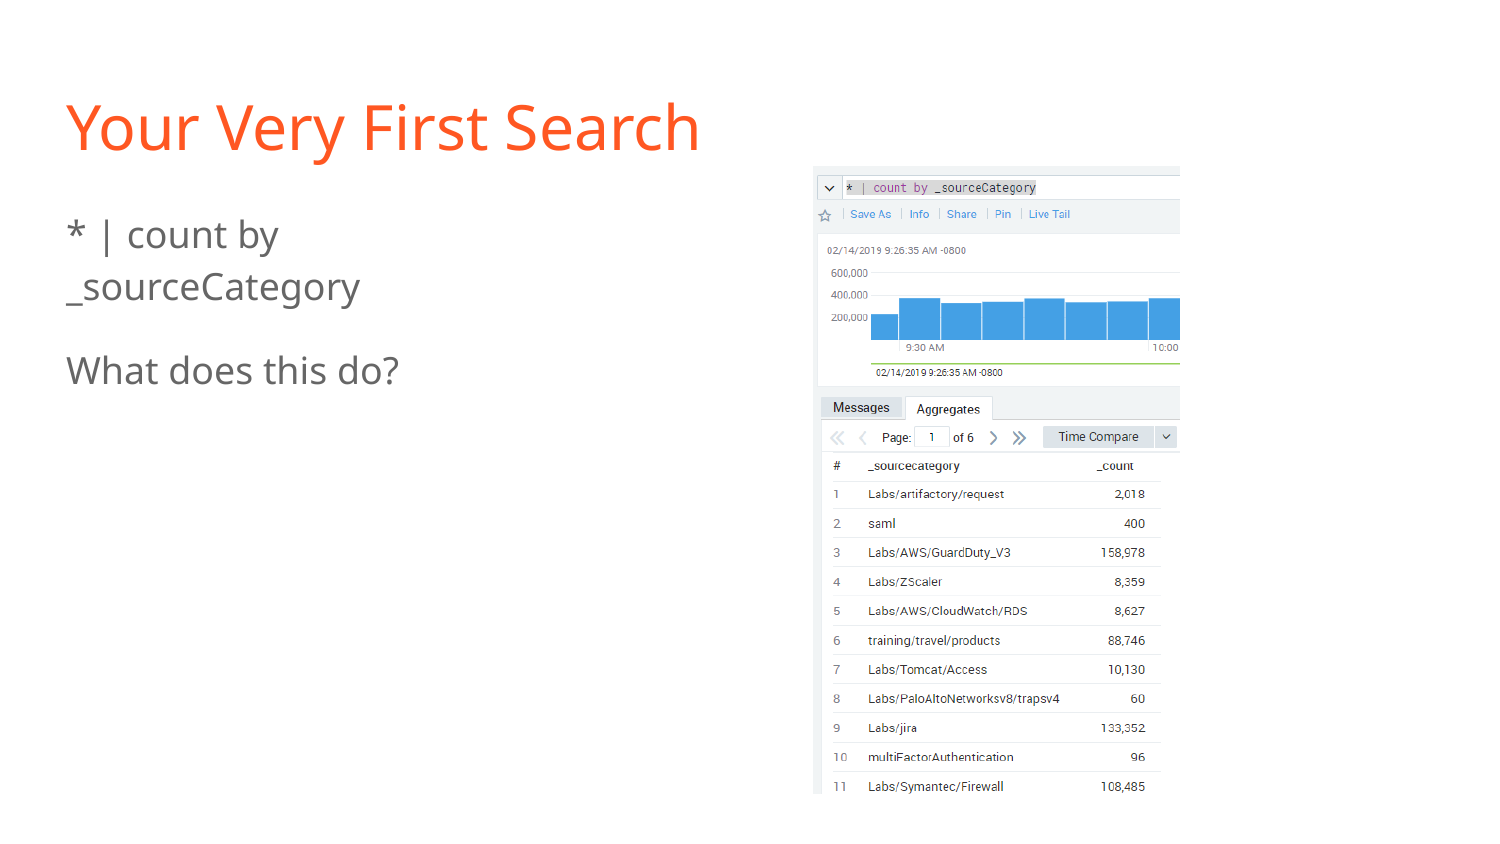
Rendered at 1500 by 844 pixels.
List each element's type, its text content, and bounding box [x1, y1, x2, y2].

title Your Very First Search [51, 72, 1449, 167]
list * | count by _sourceCategory What does this do? [51, 189, 582, 750]
picture [812, 166, 1180, 794]
